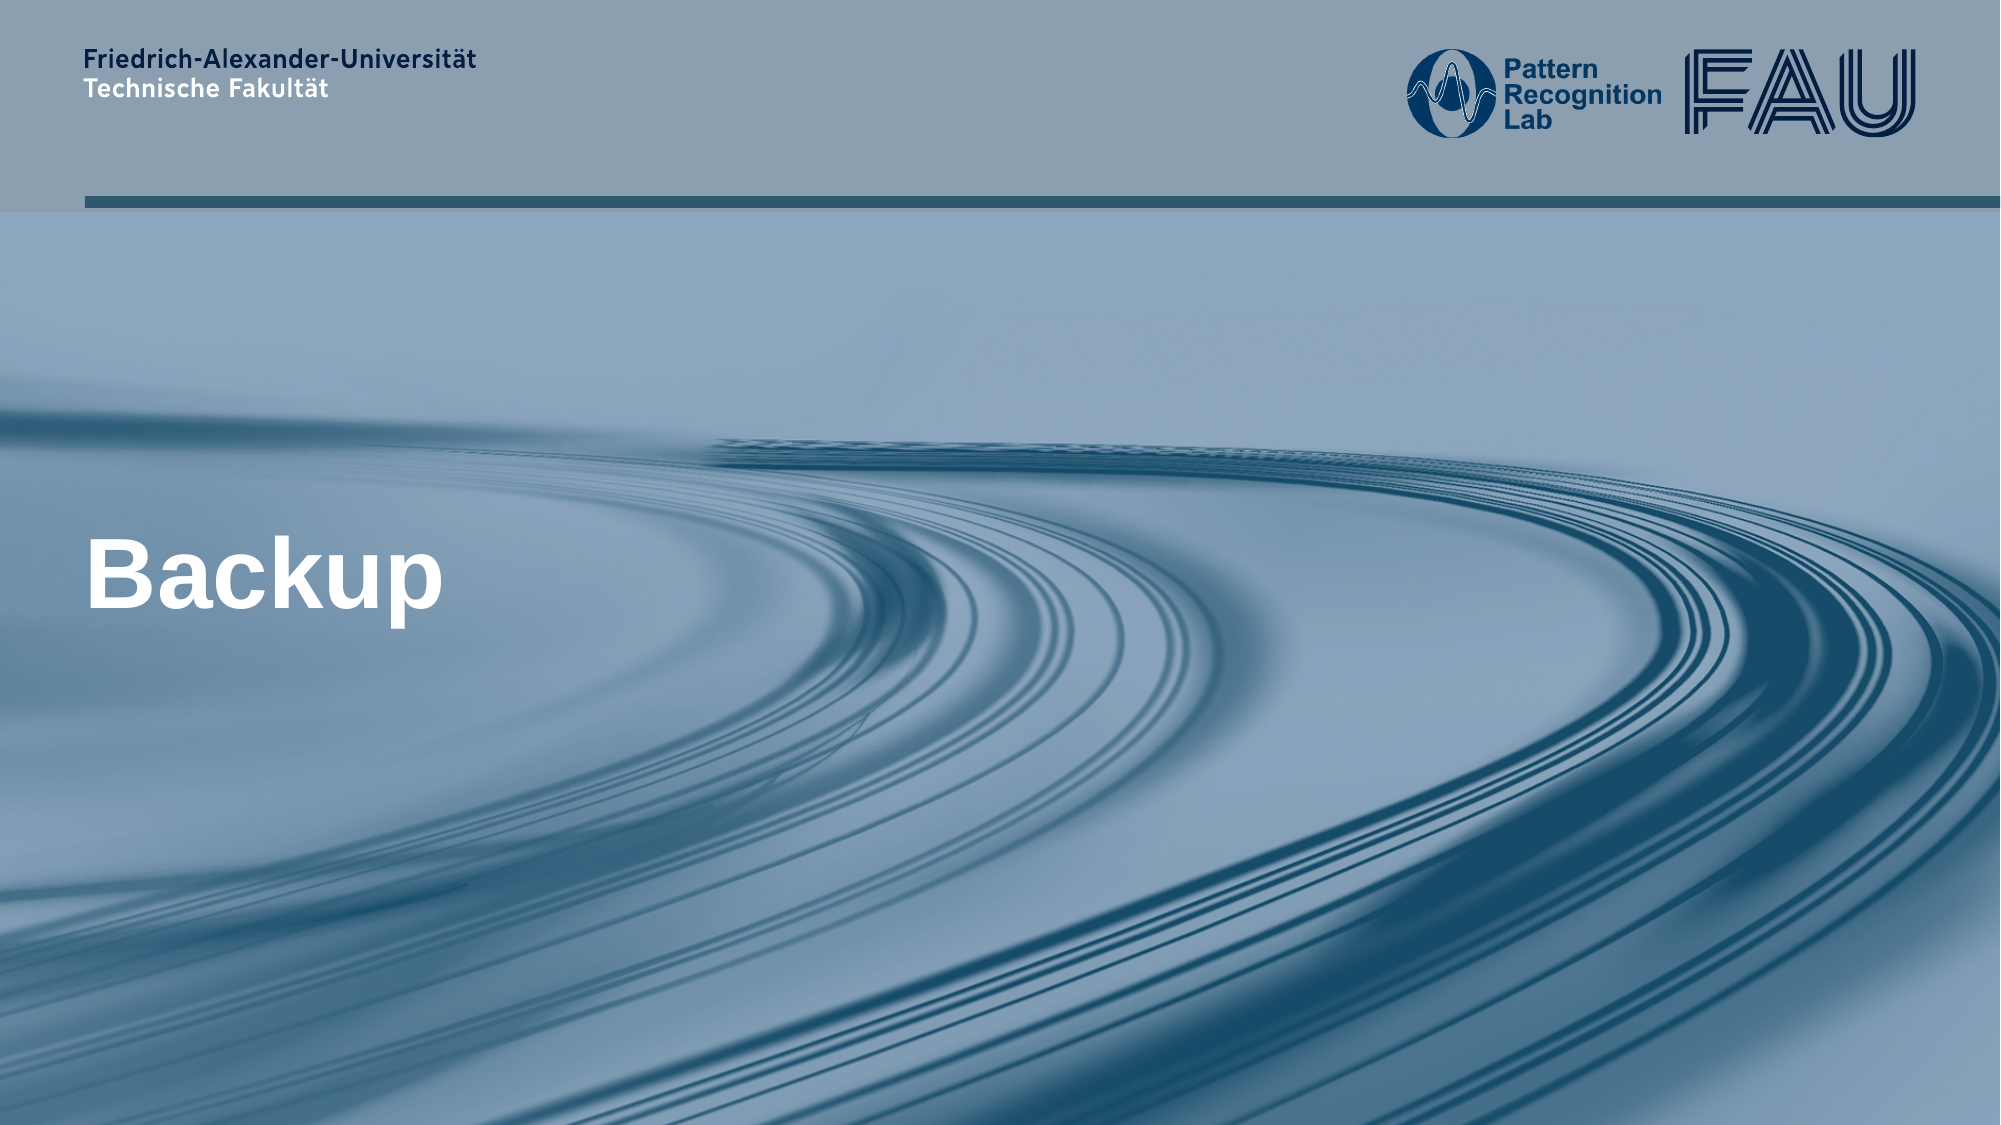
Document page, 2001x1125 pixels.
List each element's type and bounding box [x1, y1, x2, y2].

picture [0, 212, 2000, 1125]
picture [1407, 49, 1661, 138]
